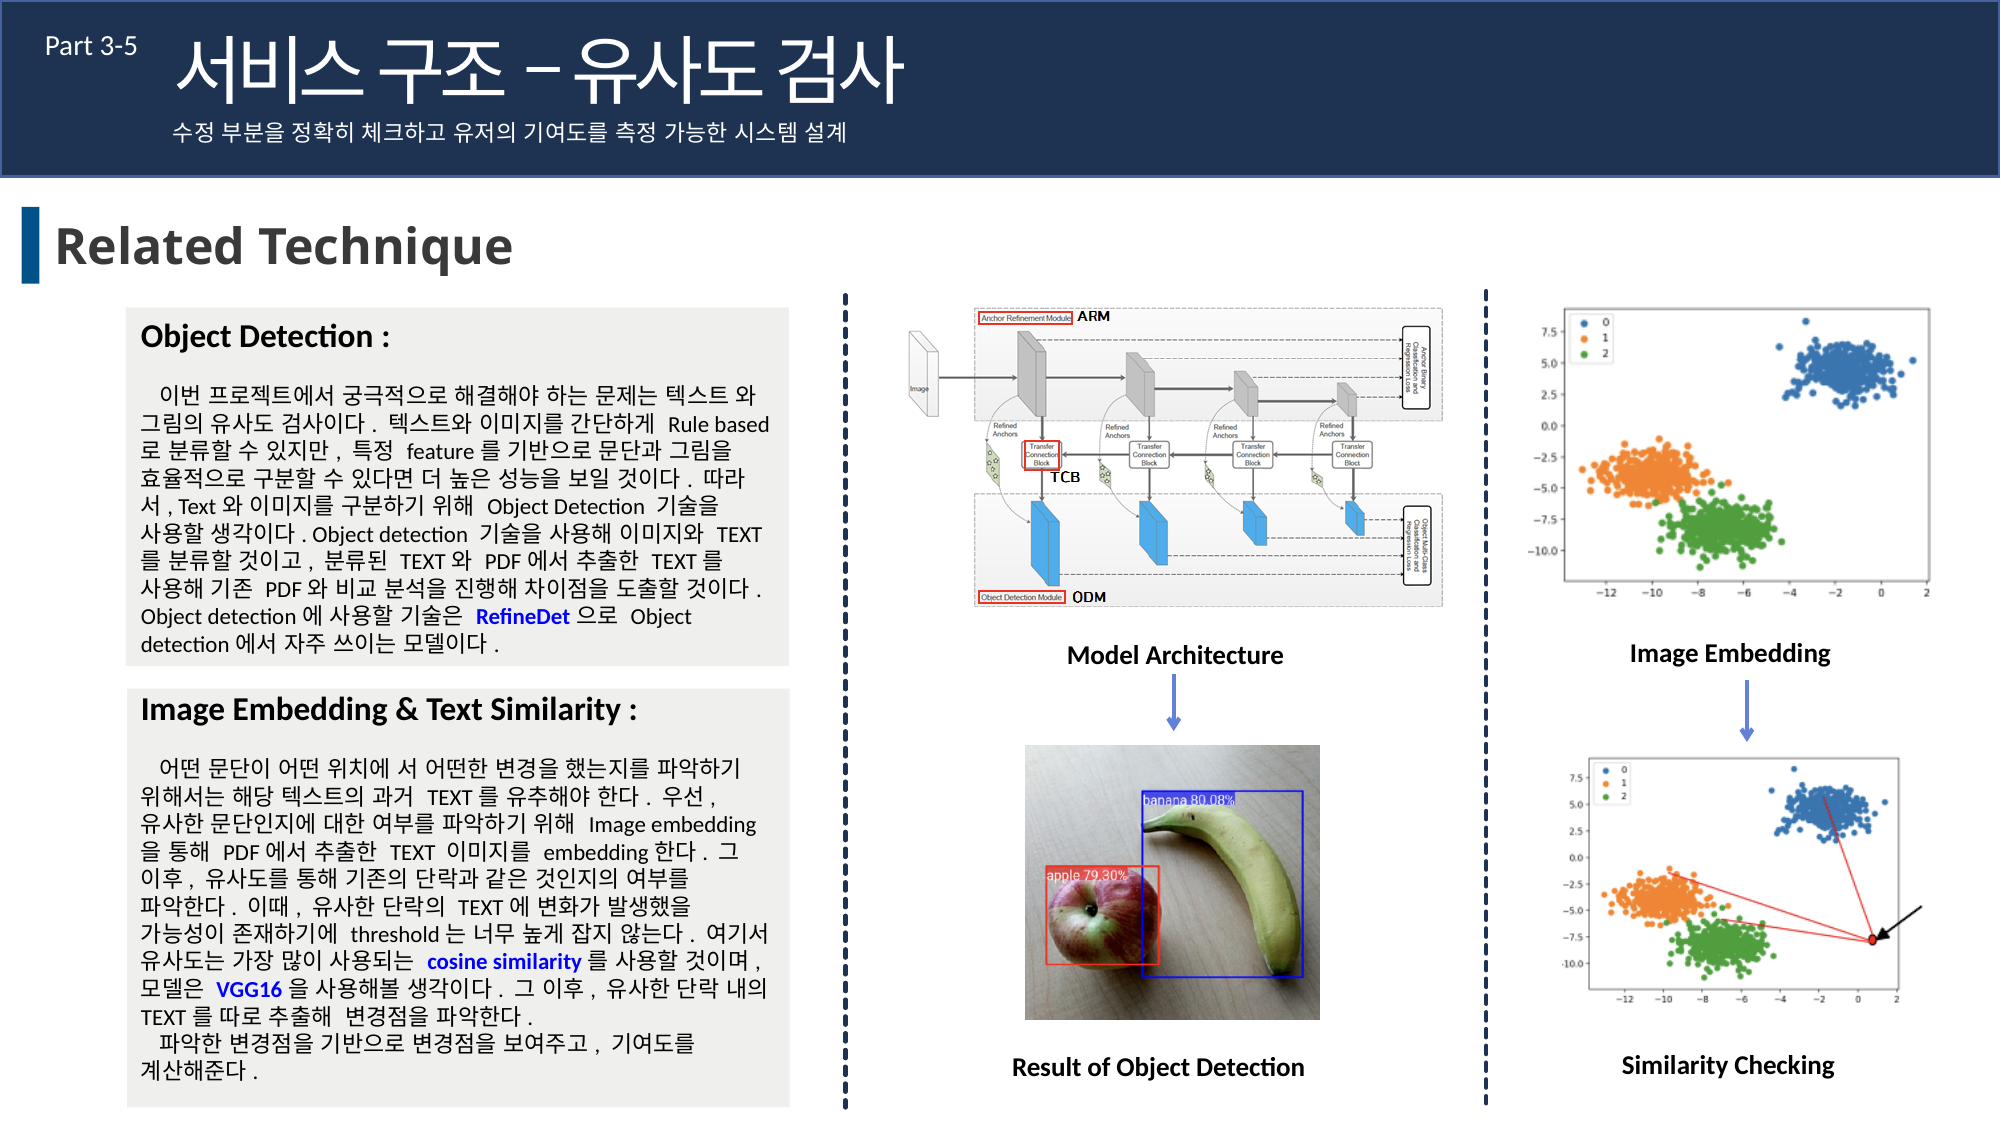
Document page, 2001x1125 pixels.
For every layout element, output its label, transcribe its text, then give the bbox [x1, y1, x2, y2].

text_box Result of Object Detection [997, 1042, 1403, 1090]
text_box Model Architecture [1052, 629, 1353, 677]
picture [1528, 287, 1964, 612]
text_box [20, 205, 41, 285]
text_box [126, 713, 791, 1109]
picture [1561, 744, 1923, 1013]
text_box Object Detection : 이번 프로젝트에서 궁극적으로 해결해야 하는 문제는 텍스트 와 그림의 유사도 검사이다. 텍스트와 이미지를 간단하게 Rule based로 분류할 수 있지만, 특정 feature를 기반으로 문단과 그림을 효율적으로 구분할 수 있다면 더 높은 성능을 보일 것이다. 따라서, Text와 이미지를 구분하기 위해 Object Detection 기술을 사용할 생각이다. Object detection 기술을 사용해 이미지와 TEXT를 분류할 것이고, 분류된 TEXT와 PDF에서 추출한 TEXT를 사용해 기존 PDF와 비교 분석을 진행해 차이점을 도출할 것이다. Object detection에 사용할 기술은 RefineDet으로 Object detection에서 자주 쓰이는 모델이다. [126, 307, 788, 664]
text_box Related Technique [41, 207, 530, 283]
text_box Image Embedding [1615, 628, 1916, 676]
text_box [0, 0, 2000, 178]
picture [1024, 745, 1320, 1020]
text_box 수정 부분을 정확히 체크하고 유저의 기여도를 측정 가능한 시스템 설계 [158, 110, 863, 154]
text_box 서비스 구조 – 유사도 검사 [158, 16, 922, 122]
text_box Part 3-5 [30, 19, 160, 69]
picture [886, 296, 1463, 608]
text_box [124, 306, 790, 667]
text_box Similarity Checking [1607, 1040, 1908, 1088]
text_box Image Embedding & Text Similarity : 어떤 문단이 어떤 위치에 서 어떤한 변경을 했는지를 파악하기 위해서는 해당 텍스트의 과거 TEXT를 유추해야 한다. 우선, 유사한 문단인지에 대한 여부를 파악하기 위해 Image embedding을 통해 PDF에서 추출한 TEXT 이미지를 embedding한다. 그 이후, 유사도를 통해 기존의 단락과 같은 것인지의 여부를 파악한다. 이때, 유사한 단락의 TEXT에 변화가 발생했을 가능성이 존재하기에 threshold는 너무 높게 잡지 않는다. 여기서 유사도는 가장 많이 사용되는 cosine similarity를 사용할 것이며, 모델은 VGG16을 사용해볼 생각이다. 그 이후, 유사한 단락 내의 TEXT를 따로 추출해 변경점을 파악한다. 파악한 변경점을 기반으로 변경점을 보여주고, 기여도를 계산해준다. [126, 680, 788, 1092]
